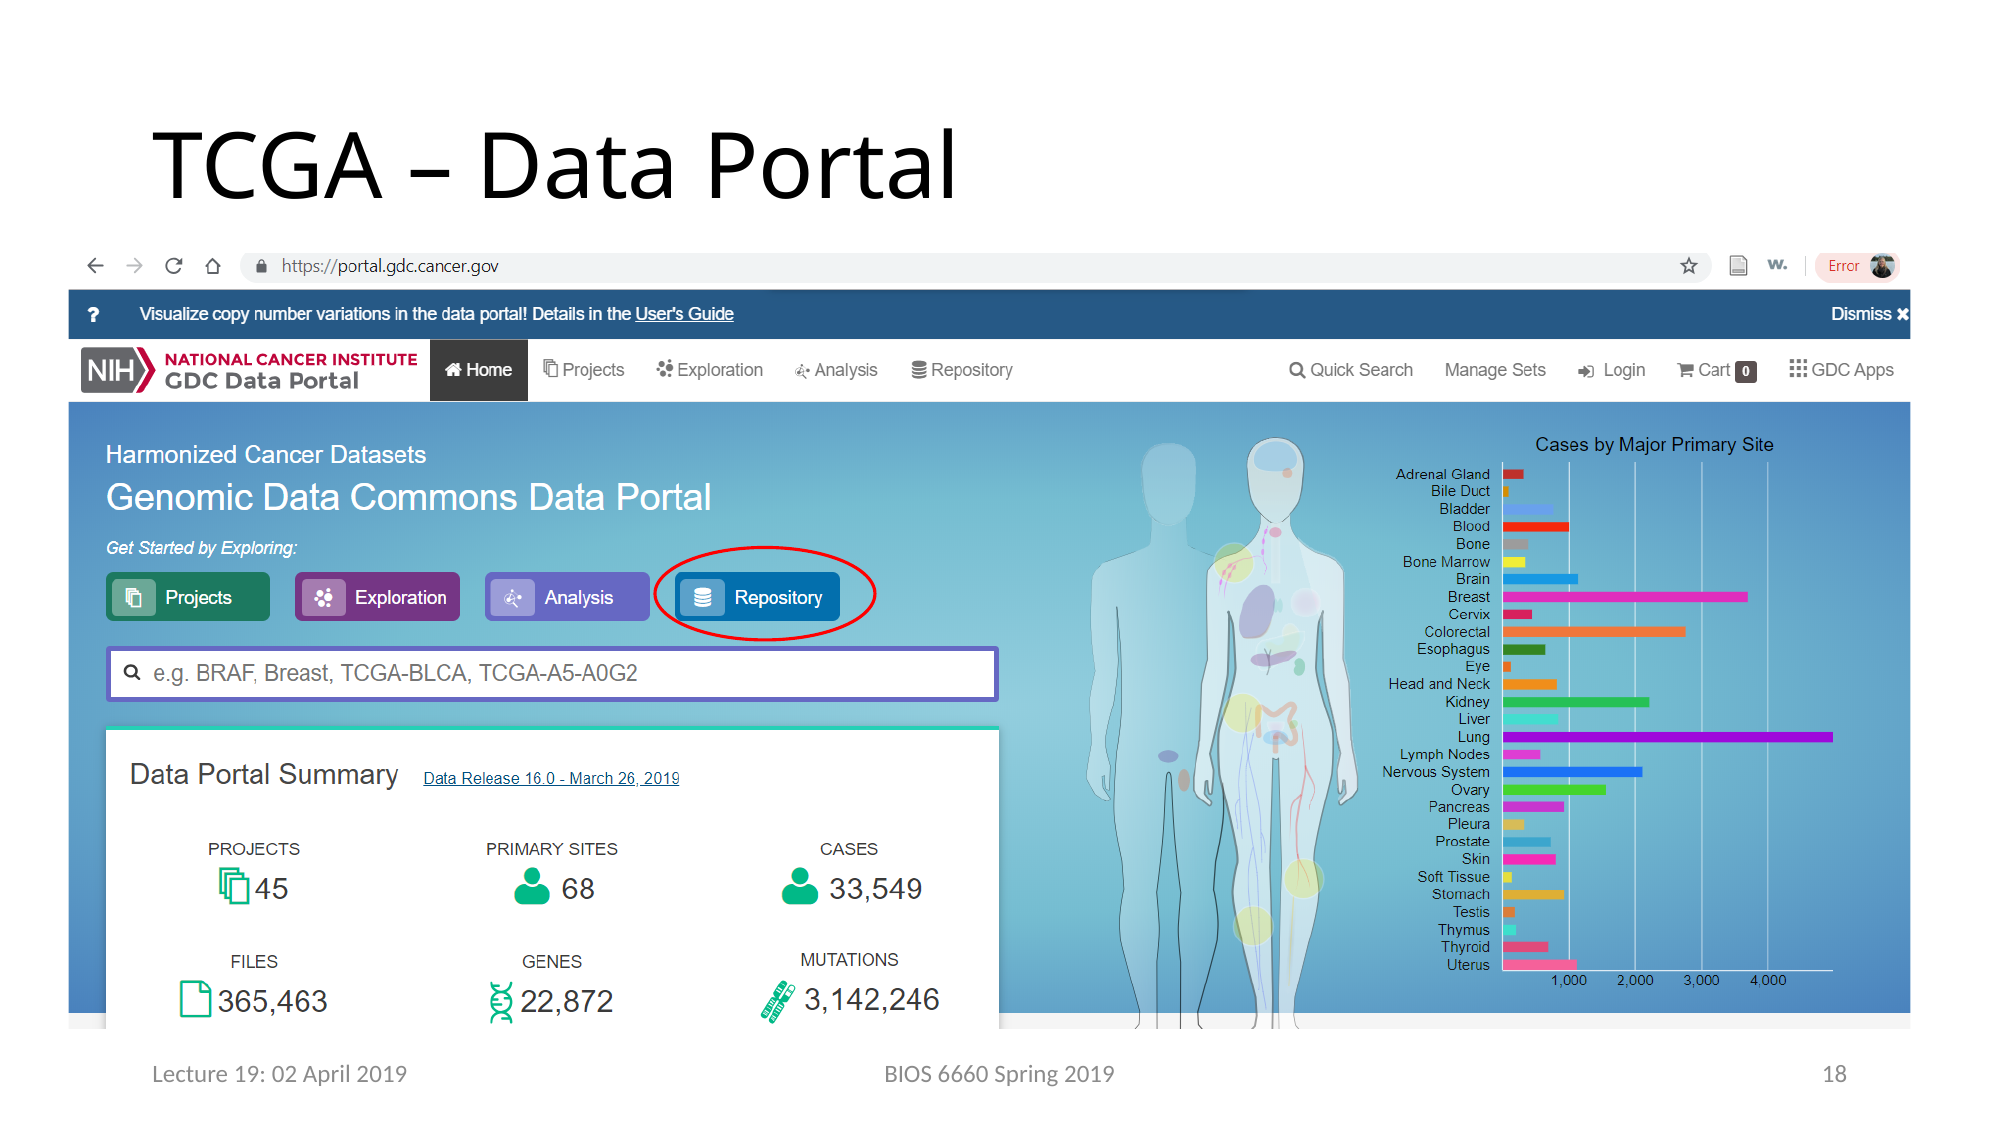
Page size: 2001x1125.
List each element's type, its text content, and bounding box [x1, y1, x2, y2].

title TCGA – Data Portal [137, 59, 1863, 253]
slide_number 18 [1412, 1042, 1863, 1103]
footer BIOS 6660 Spring 2019 [662, 1042, 1338, 1103]
picture [68, 253, 1911, 1029]
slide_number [137, 1042, 588, 1103]
